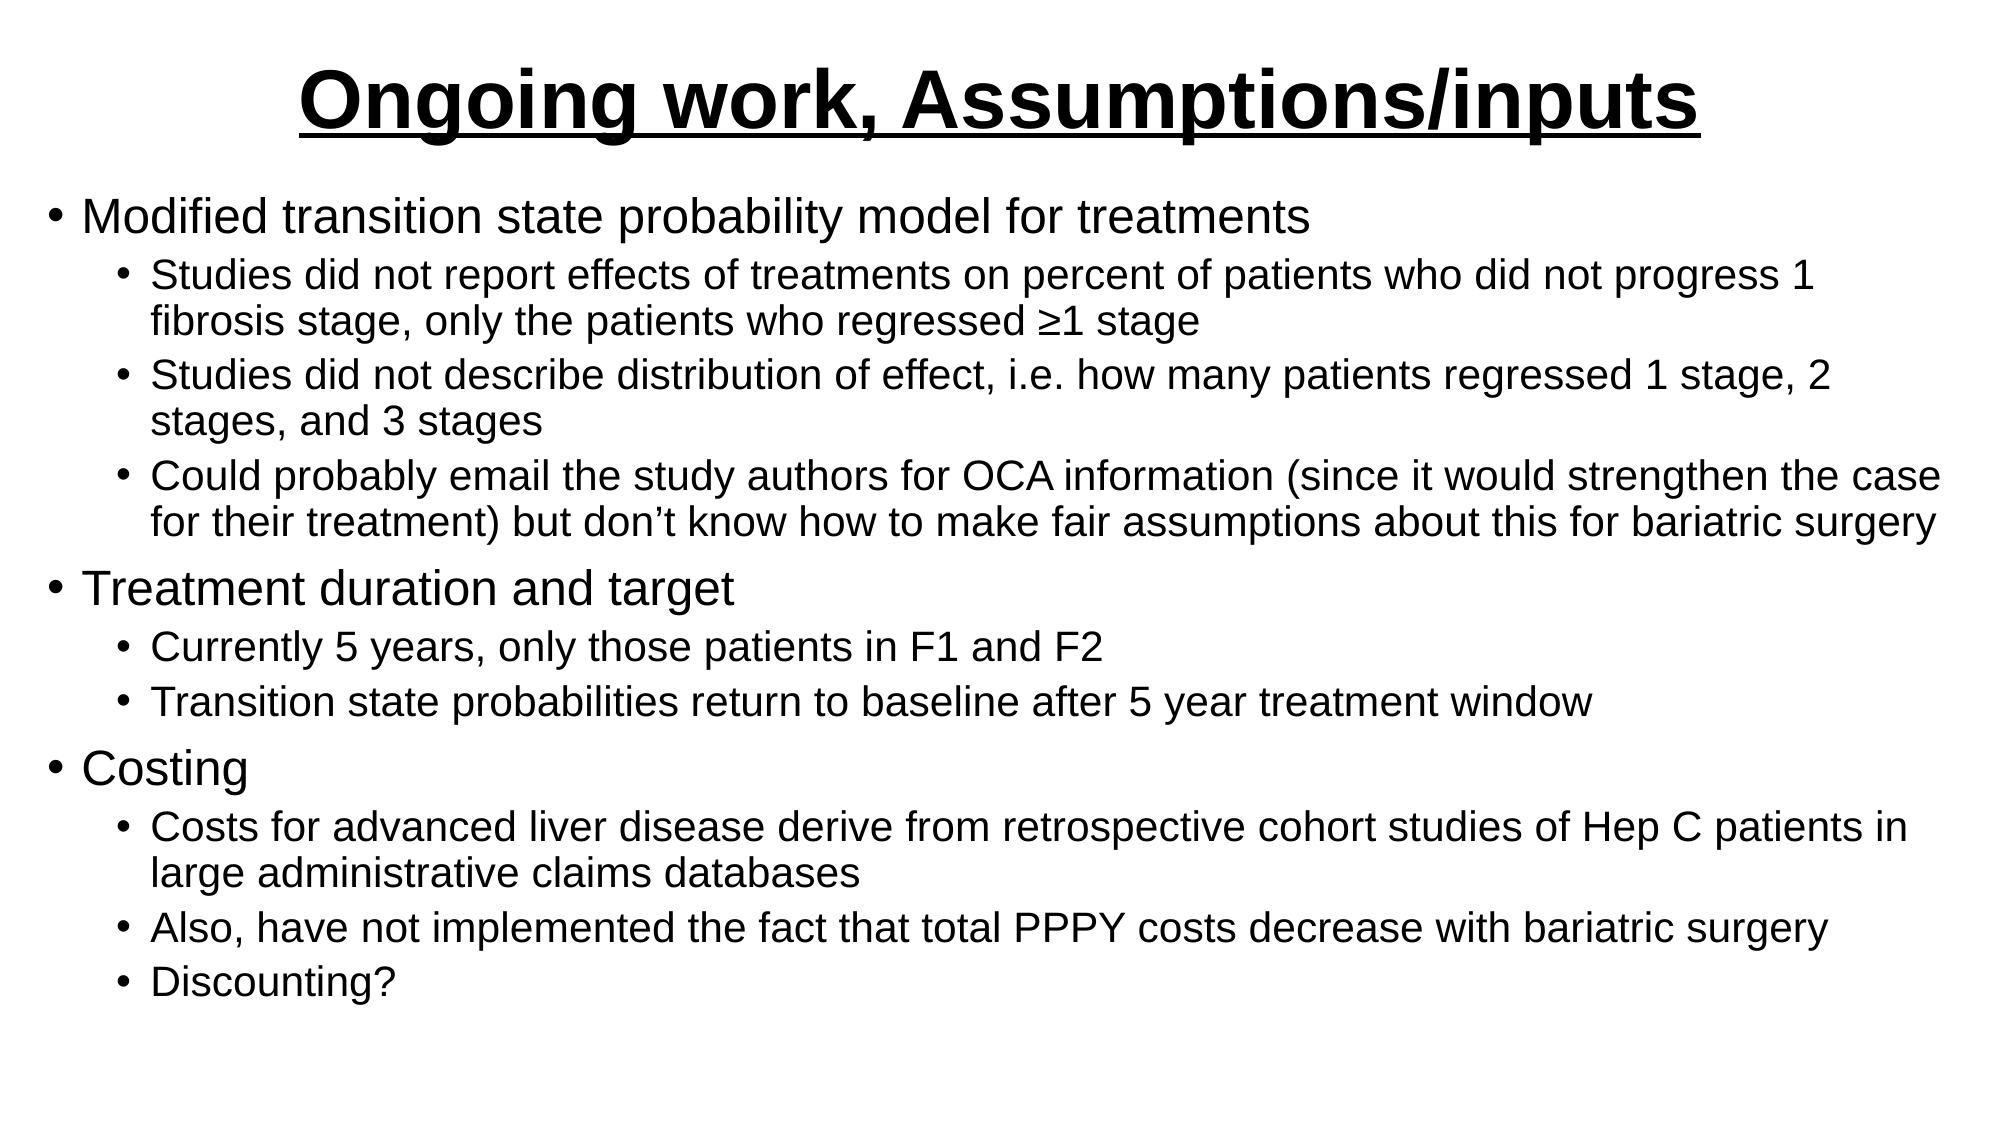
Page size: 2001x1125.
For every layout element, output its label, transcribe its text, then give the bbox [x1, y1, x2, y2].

list Modified transition state probability model for treatments Studies did not report effects of treatments on percent of patients who did not progress 1 fibrosis stage, only the patients who regressed ≥1 stage Studies did not describe distribution of effect, i.e. how many patients regressed 1 stage, 2 stages, and 3 stages Could probably email the study authors for OCA information (since it would strengthen the case for their treatment) but don’t know how to make fair assumptions about this for bariatric surgery Treatment duration and target Currently 5 years, only those patients in F1 and F2 Transition state probabilities return to baseline after 5 year treatment window Costing Costs for advanced liver disease derive from retrospective cohort studies of Hep C patients in large administrative claims databases Also, have not implemented the fact that total PPPY costs decrease with bariatric surgery Discounting? [32, 183, 1968, 1059]
title Ongoing work, Assumptions/inputs [137, 19, 1863, 183]
